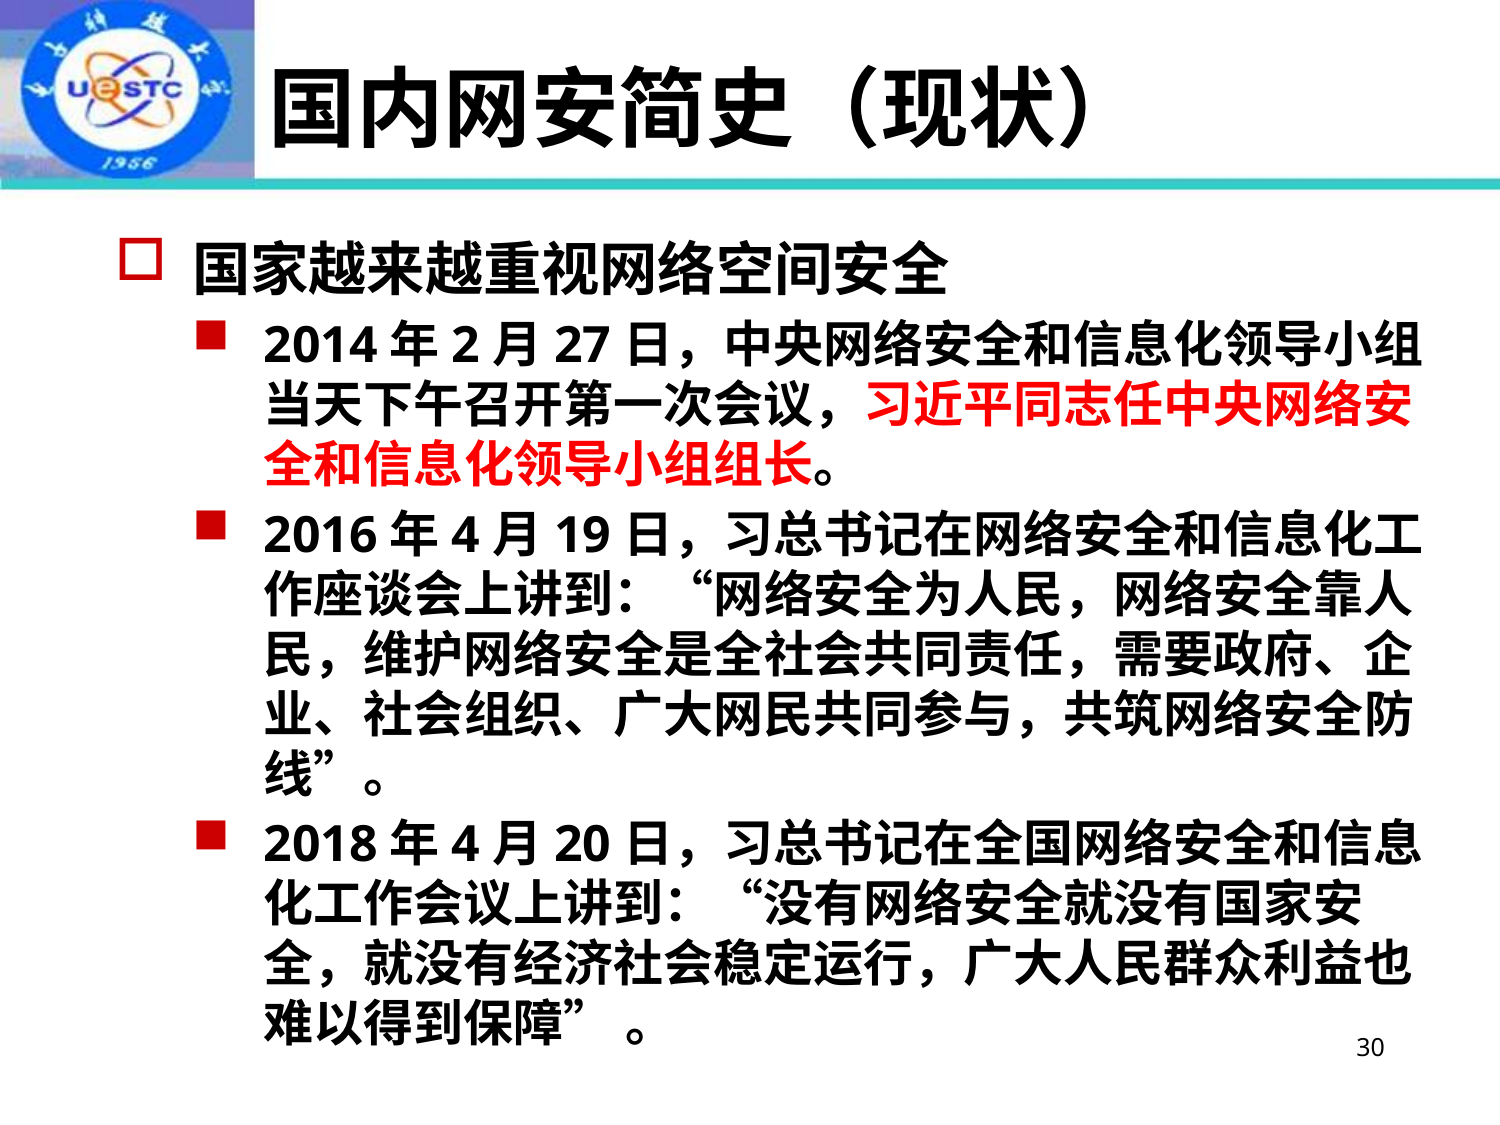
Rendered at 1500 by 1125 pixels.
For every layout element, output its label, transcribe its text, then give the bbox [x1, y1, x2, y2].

title 国内网安简史（现状） [253, 42, 1500, 166]
list 国家越来越重视网络空间安全 2014年2月27日，中央网络安全和信息化领导小组当天下午召开第一次会议，习近平同志任中央网络安全和信息化领导小组组长。 2016年4月19日，习总书记在网络安全和信息化工作座谈会上讲到：“网络安全为人民，网络安全靠人民，维护网络安全是全社会共同责任，需要政府、企业、社会组织、广大网民共同参与，共筑网络安全防线”。 2018年4月20日，习总书记在全国网络安全和信息化工作会议上讲到：“没有网络安全就没有国家安全，就没有经济社会稳定运行，广大人民群众利益也难以得到保障” 。 [99, 224, 1443, 1063]
picture [0, 0, 1500, 1125]
slide_number 30 [1074, 1024, 1401, 1103]
